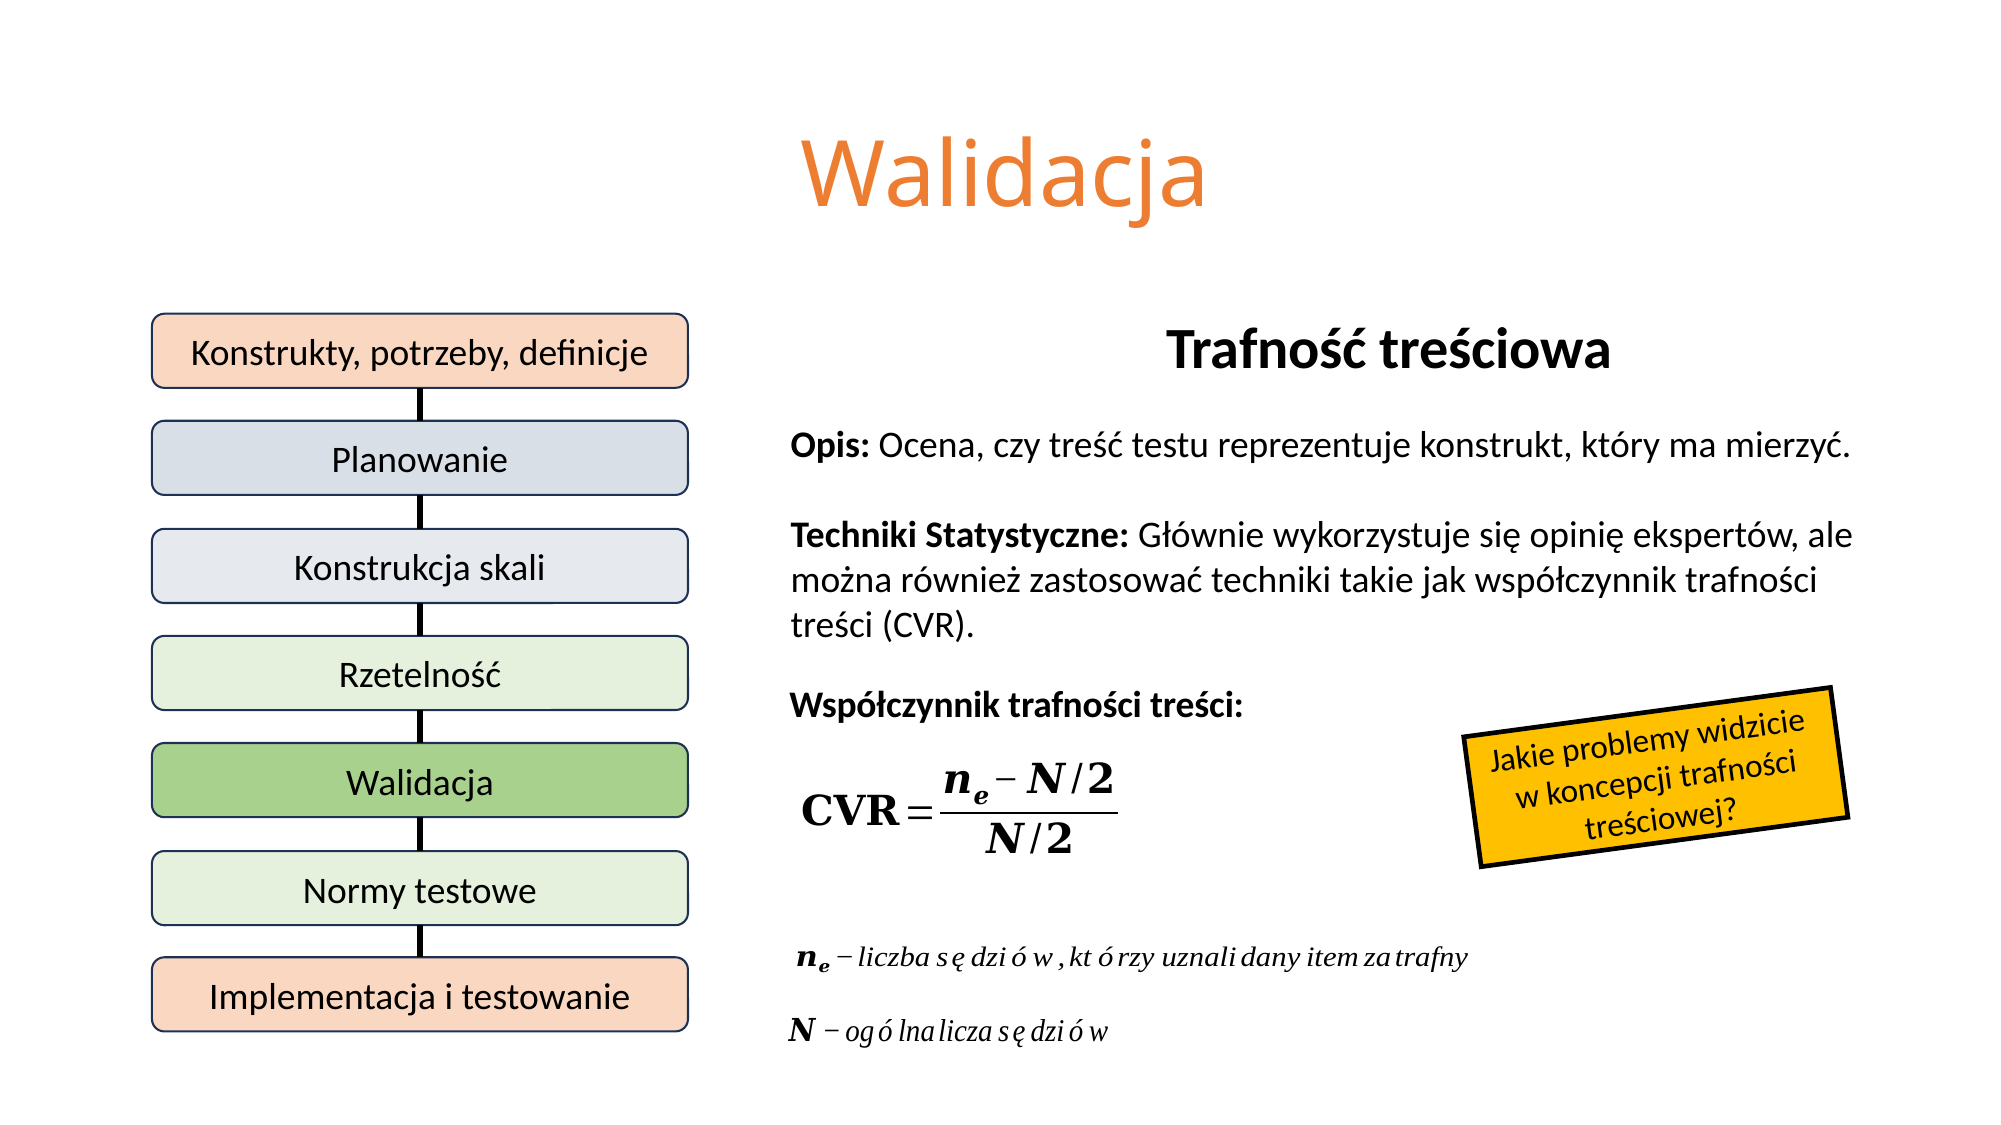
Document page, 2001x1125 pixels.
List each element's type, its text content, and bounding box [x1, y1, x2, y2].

text_box Walidacja [150, 741, 690, 819]
text_box Planowanie [150, 419, 690, 496]
text_box Współczynnik trafności treści: [787, 678, 1566, 726]
text_box Konstrukcja skali [150, 527, 690, 605]
text_box Trafność treściowa [1086, 308, 1690, 381]
text_box Implementacja i testowanie [150, 956, 690, 1033]
title Walidacja [143, 68, 1869, 286]
text_box Jakie problemy widzicie w koncepcji trafności treściowej? [1462, 686, 1850, 868]
text_box Normy testowe [150, 850, 690, 927]
text_box Rzetelność [150, 634, 690, 712]
text_box Konstrukty, potrzeby, definicje [150, 312, 690, 389]
text_box Opis: Ocena, czy treść testu reprezentuje konstrukt, który ma mierzyć. Techniki Statystyczne: Głównie wykorzystuje się opinię ekspertów, ale można również zastosować techniki takie jak współczynnik trafności treści (CVR). [775, 412, 1922, 653]
